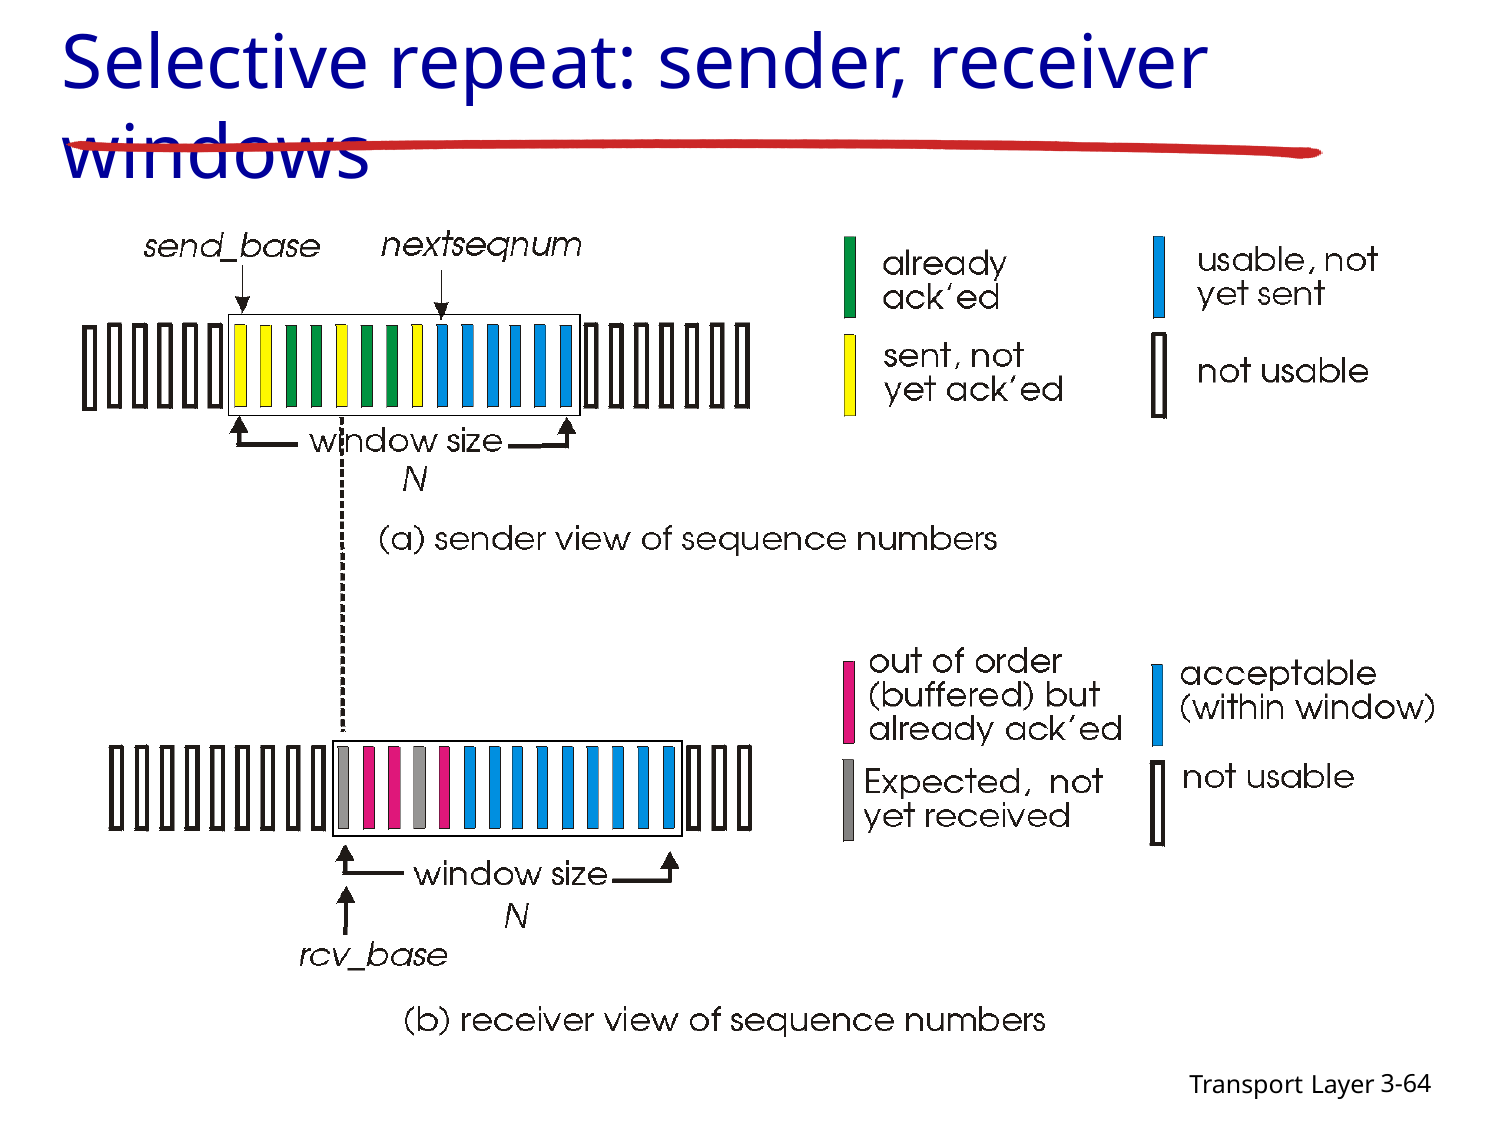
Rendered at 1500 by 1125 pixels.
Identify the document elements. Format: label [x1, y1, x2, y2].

text_box [0, 0, 1500, 1125]
